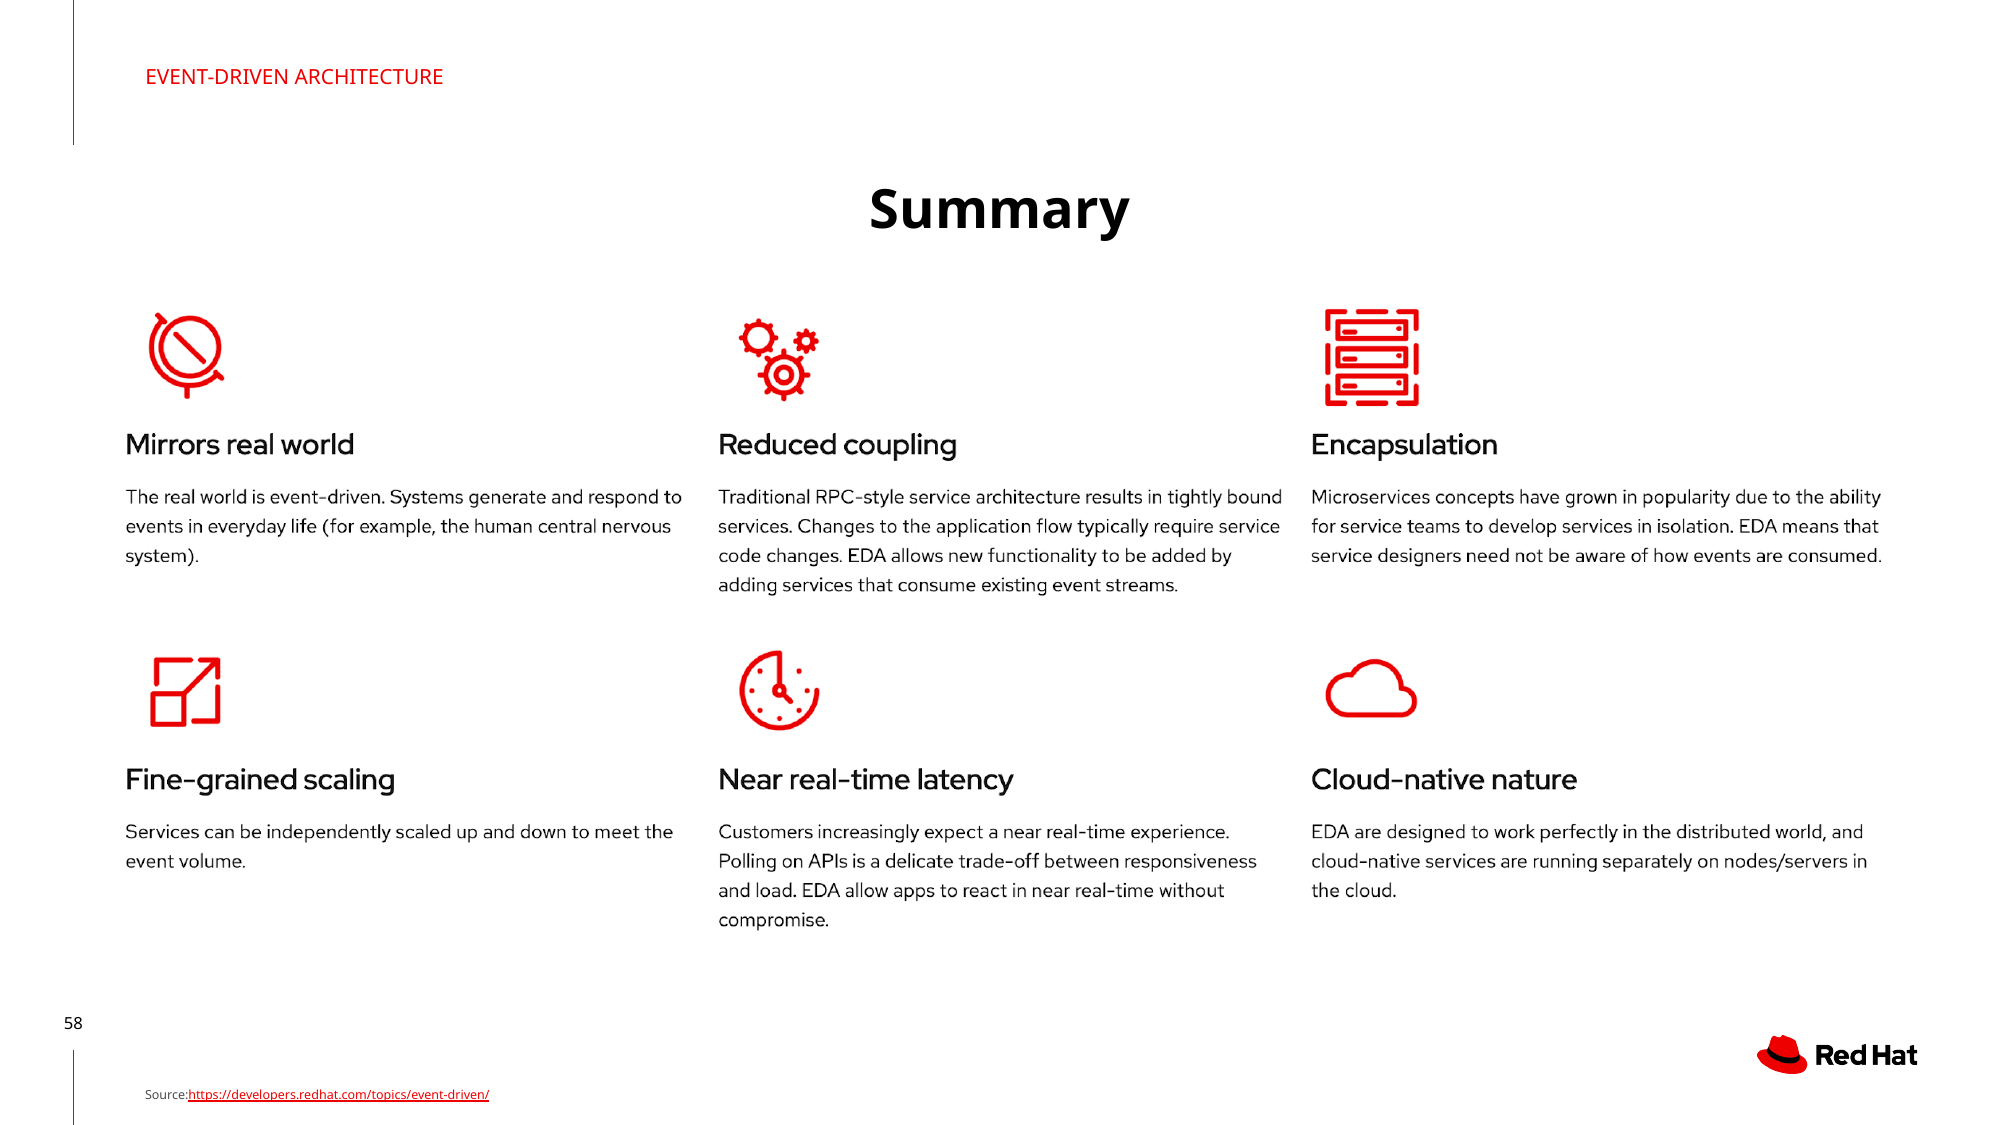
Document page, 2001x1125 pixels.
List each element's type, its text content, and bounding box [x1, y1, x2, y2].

picture [100, 288, 1909, 938]
subtitle Source:https://developers.redhat.com/topics/event-driven/ [145, 1012, 1652, 1104]
subtitle EVENT-DRIVEN ARCHITECTURE [73, 9, 919, 143]
slide_number ‹#› [13, 1012, 134, 1036]
picture [1757, 1035, 1918, 1074]
title Summary [287, 155, 1713, 286]
